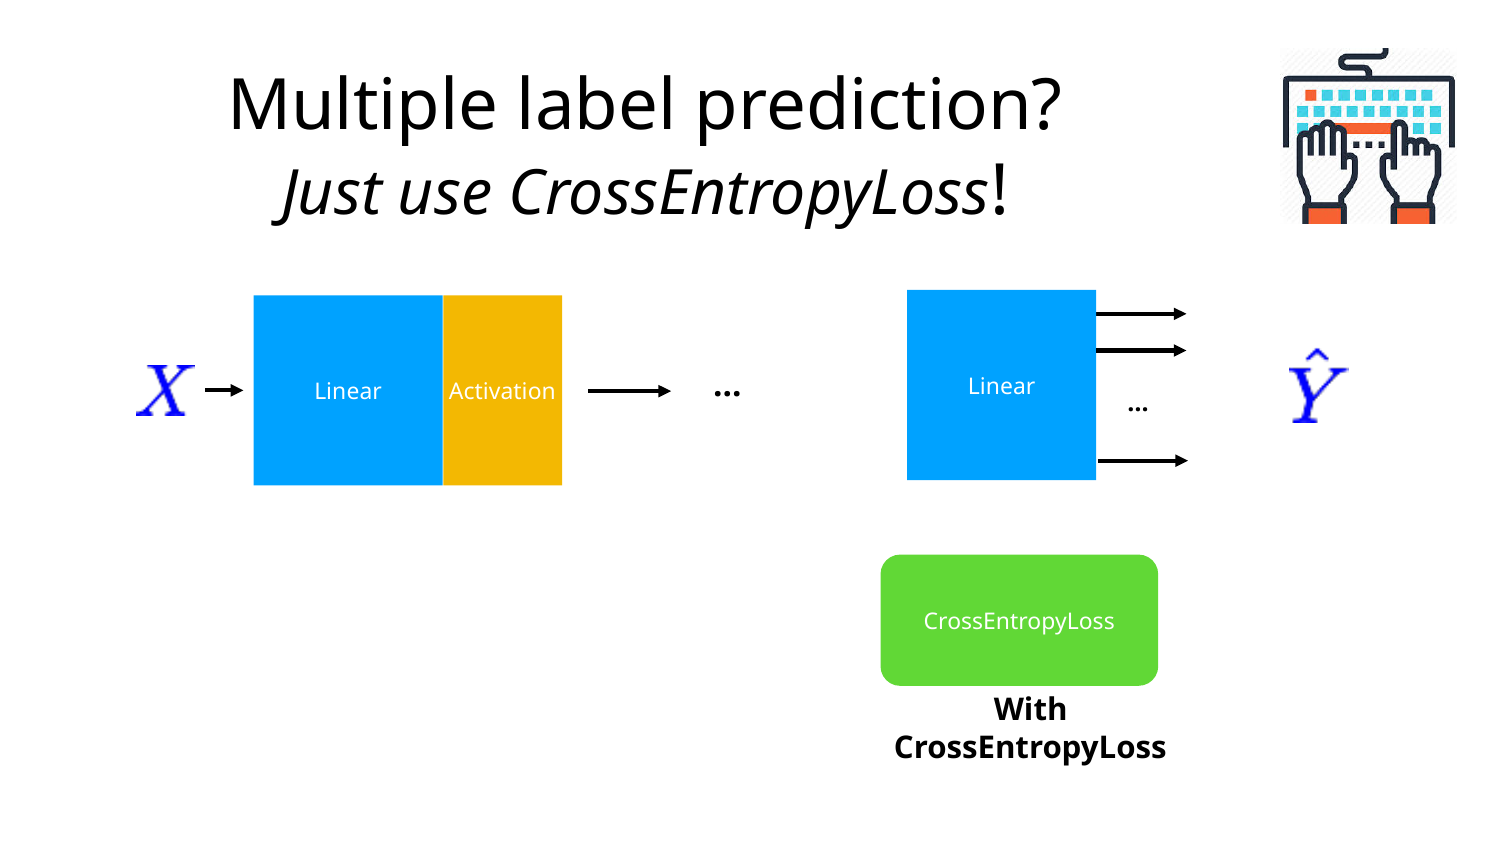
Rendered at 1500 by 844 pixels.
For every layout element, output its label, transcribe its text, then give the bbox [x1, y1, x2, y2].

picture [135, 364, 195, 416]
text_box With CrossEntropyLoss [873, 703, 1188, 751]
title Multiple label prediction? Just use CrossEntropyLoss! [0, 43, 1325, 245]
text_box Linear [253, 295, 443, 486]
picture [1289, 346, 1349, 423]
picture [1280, 47, 1457, 224]
text_box Linear [907, 289, 1097, 481]
text_box … [707, 349, 747, 418]
text_box Activation [443, 295, 563, 486]
text_box … [1118, 367, 1158, 436]
text_box CrossEntropyLoss [880, 554, 1159, 686]
